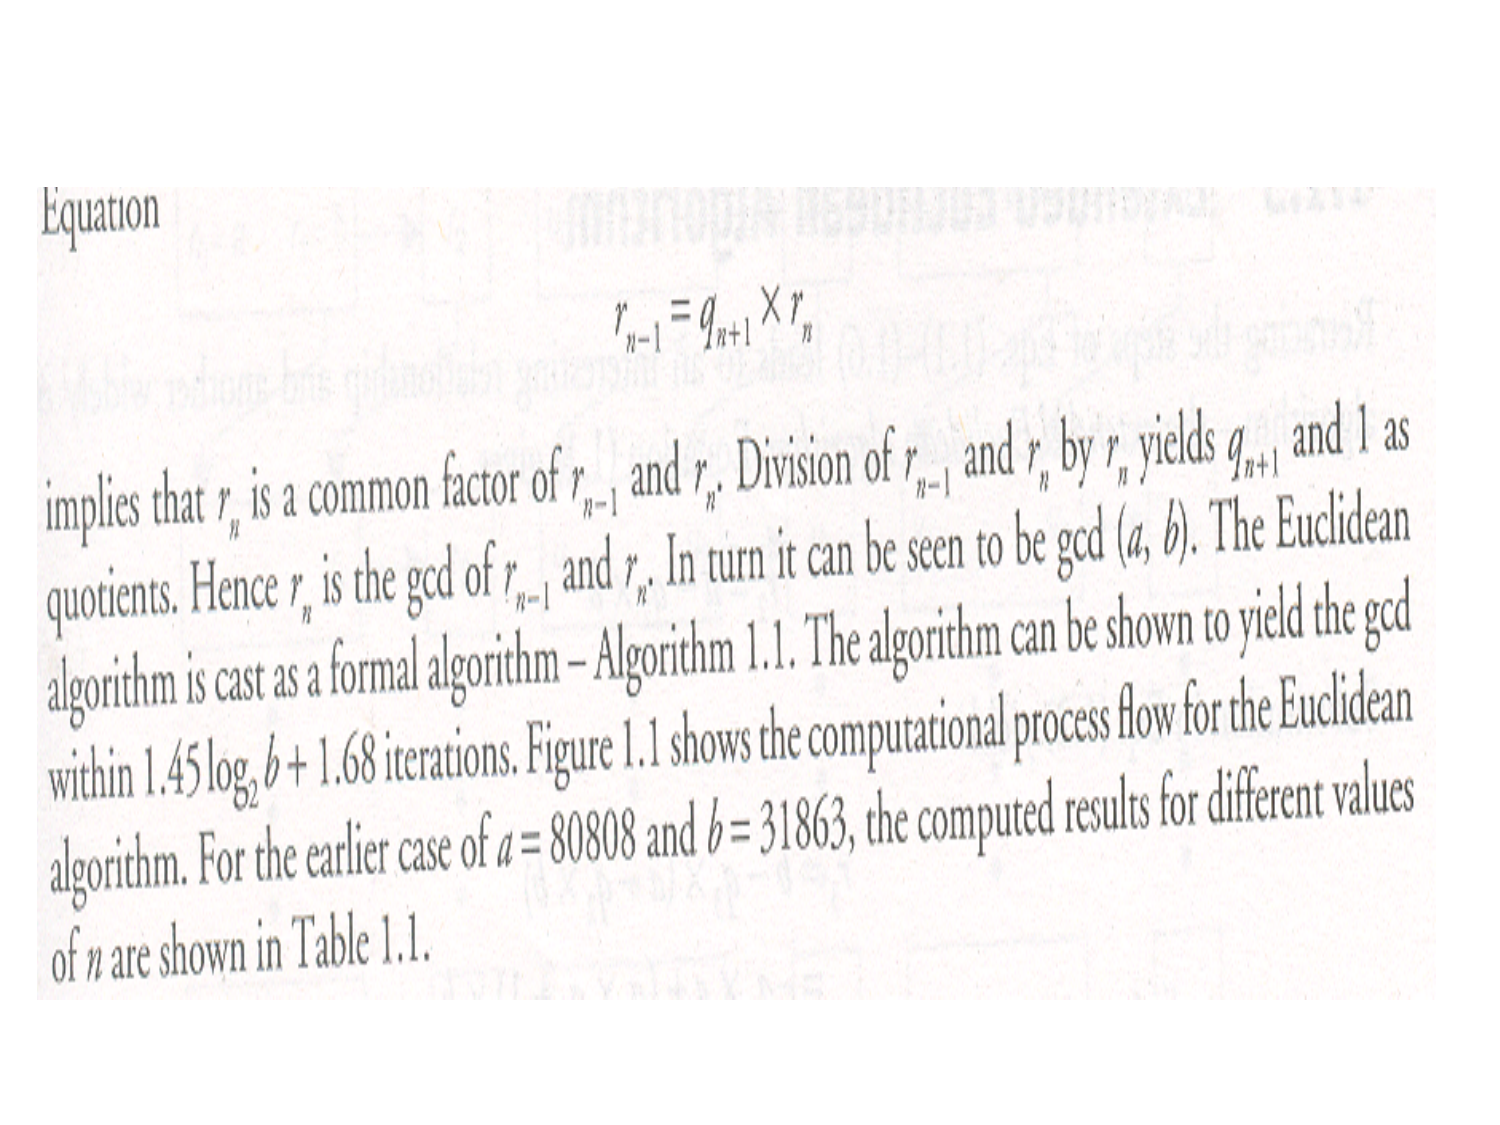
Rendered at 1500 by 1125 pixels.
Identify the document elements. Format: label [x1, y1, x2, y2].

picture [37, 187, 1436, 1001]
